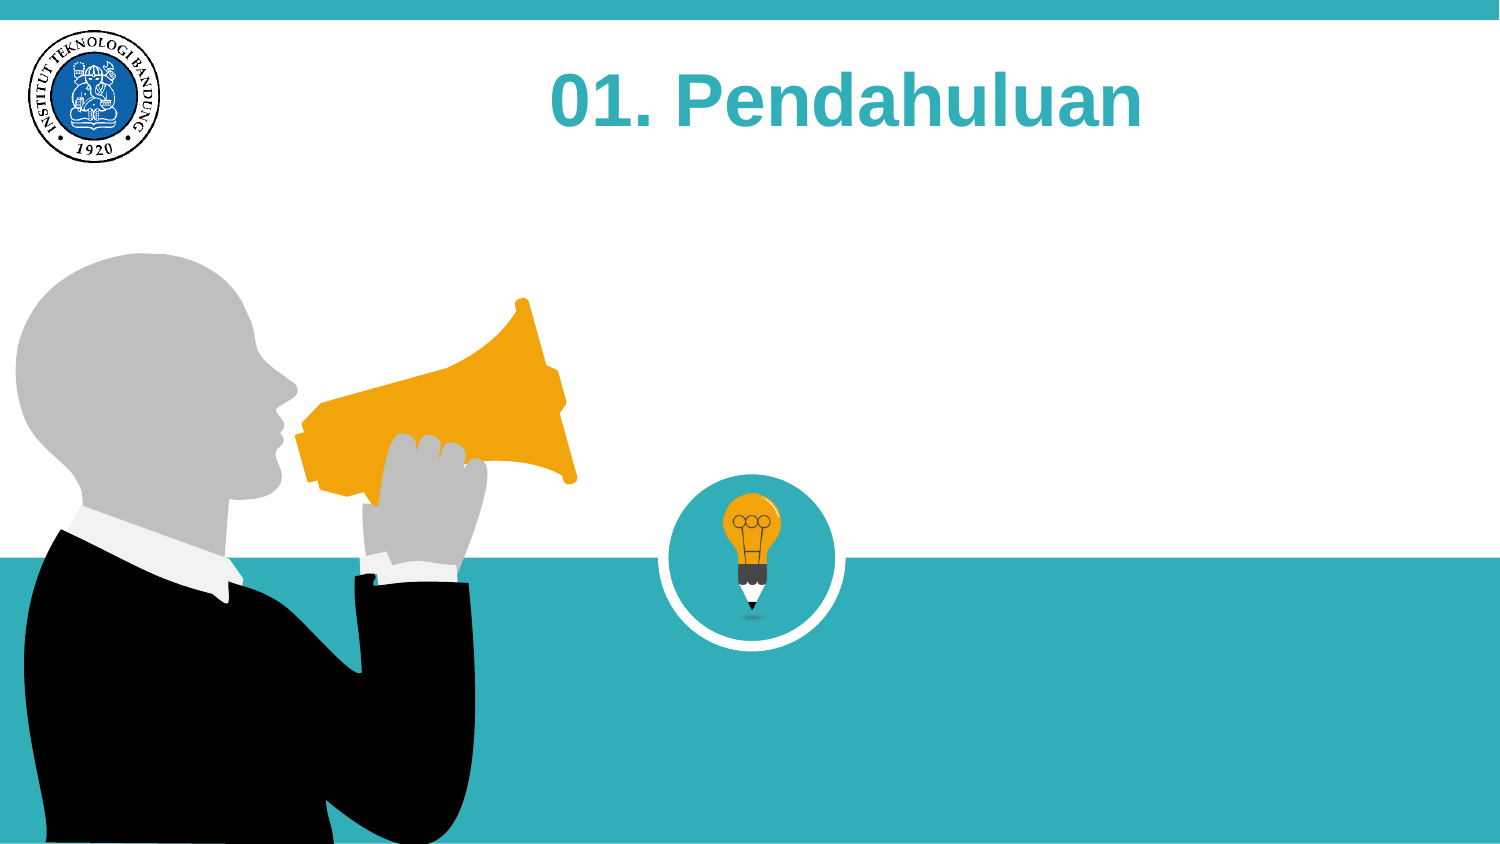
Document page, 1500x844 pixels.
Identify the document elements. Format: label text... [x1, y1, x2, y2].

text_box [0, 0, 1500, 22]
list 01. Pendahuluan [194, 49, 1500, 145]
picture [723, 493, 781, 622]
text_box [483, 327, 574, 576]
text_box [23, 250, 479, 844]
picture [27, 30, 160, 163]
